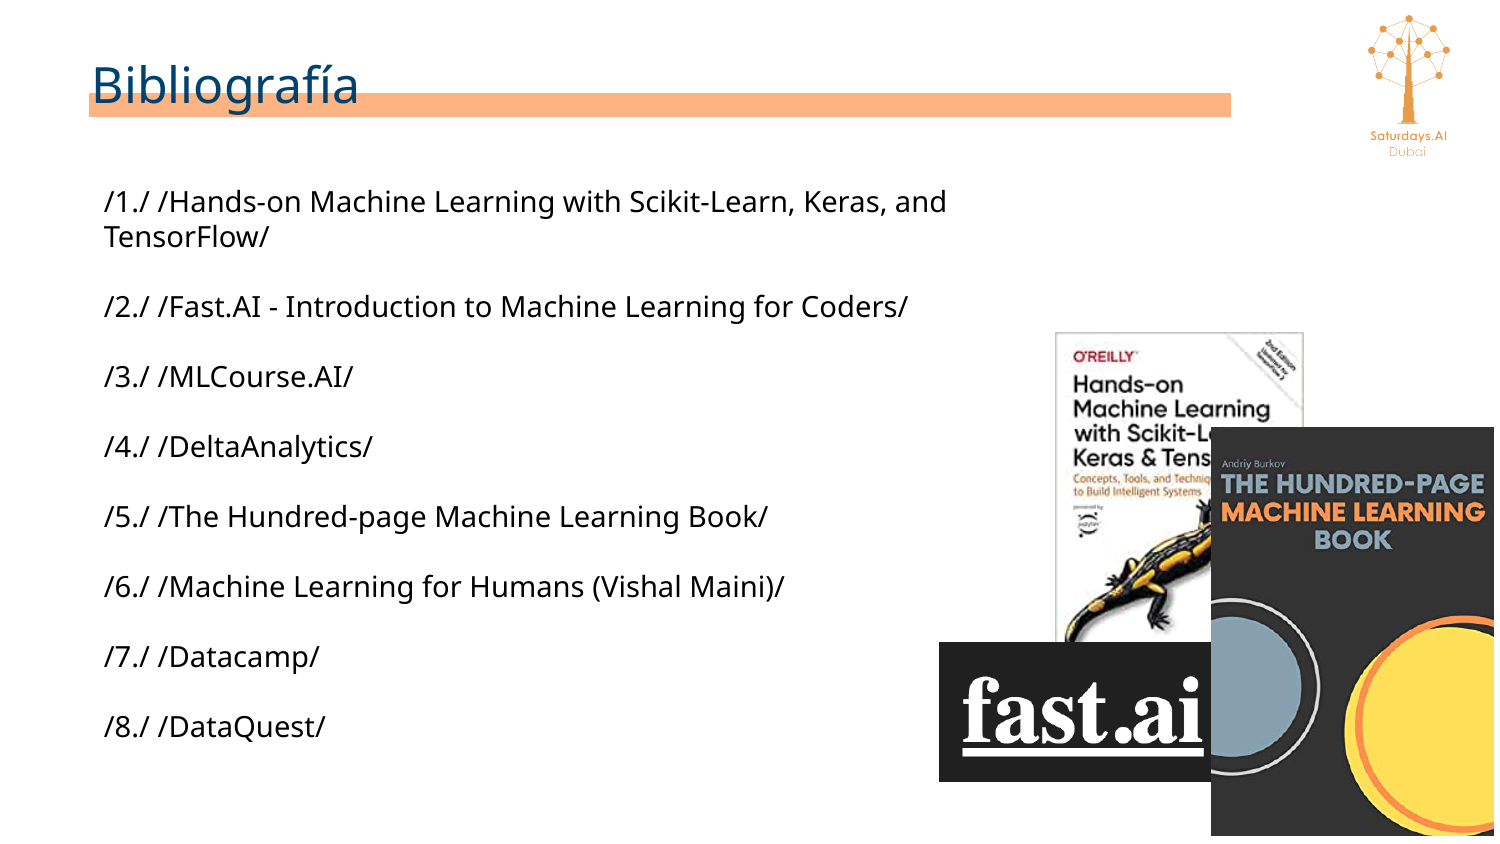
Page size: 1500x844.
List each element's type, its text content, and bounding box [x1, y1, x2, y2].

text_box Bibliografía [88, 50, 386, 104]
picture [939, 332, 1494, 836]
picture [1368, 15, 1450, 160]
text_box Bibliografía [88, 112, 386, 123]
text_box /1./ /Hands-on Machine Learning with Scikit-Learn, Keras, and TensorFlow/ /2./ /Fast.AI - Introduction to Machine Learning for Coders/ /3./ /MLCourse.AI/ /4./ /DeltaAnalytics/ /5./ /The Hundred-page Machine Learning Book/ /6./ /Machine Learning for Humans (Vishal Maini)/ /7./ /Datacamp/ /8./ /DataQuest/ [88, 168, 971, 763]
